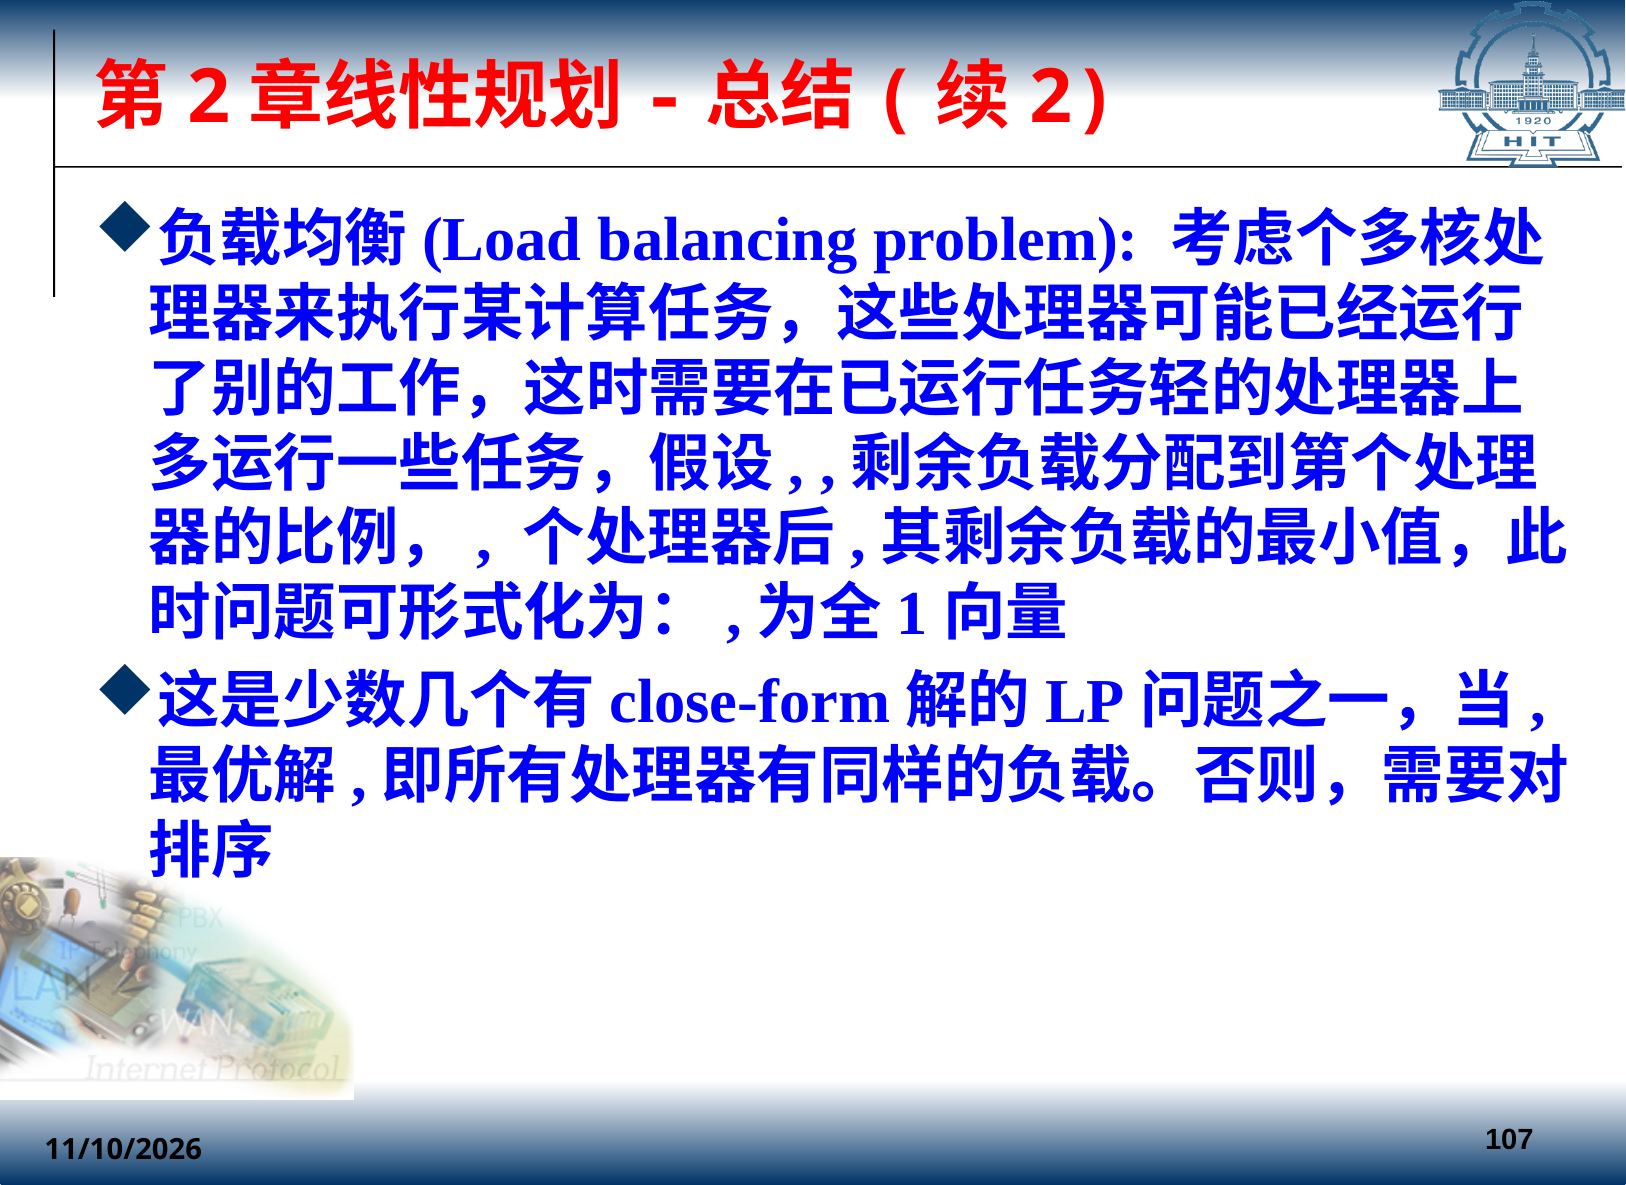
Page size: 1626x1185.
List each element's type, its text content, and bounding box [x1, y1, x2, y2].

picture [0, 857, 354, 1100]
picture [1438, 1, 1626, 167]
title 第2章线性规划-总结(续2) [78, 29, 1498, 155]
